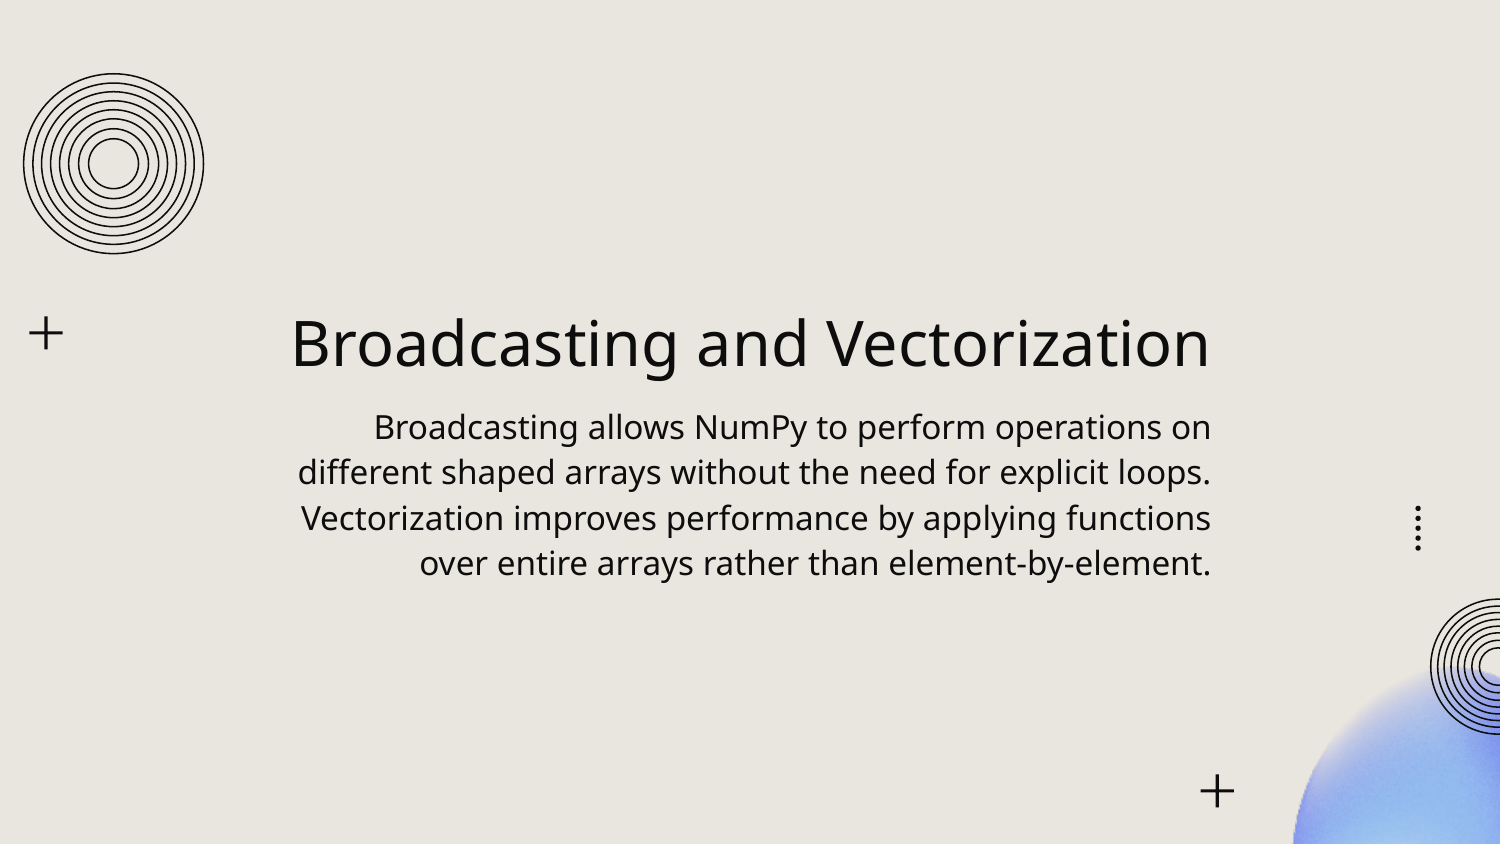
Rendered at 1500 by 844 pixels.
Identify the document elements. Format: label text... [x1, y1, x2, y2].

subtitle Broadcasting allows NumPy to perform operations on different shaped arrays without the need for explicit loops. Vectorization improves performance by applying functions over entire arrays rather than element-by-element. [275, 389, 1229, 639]
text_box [0, 0, 602, 548]
title Broadcasting and Vectorization [602, 203, 1229, 389]
